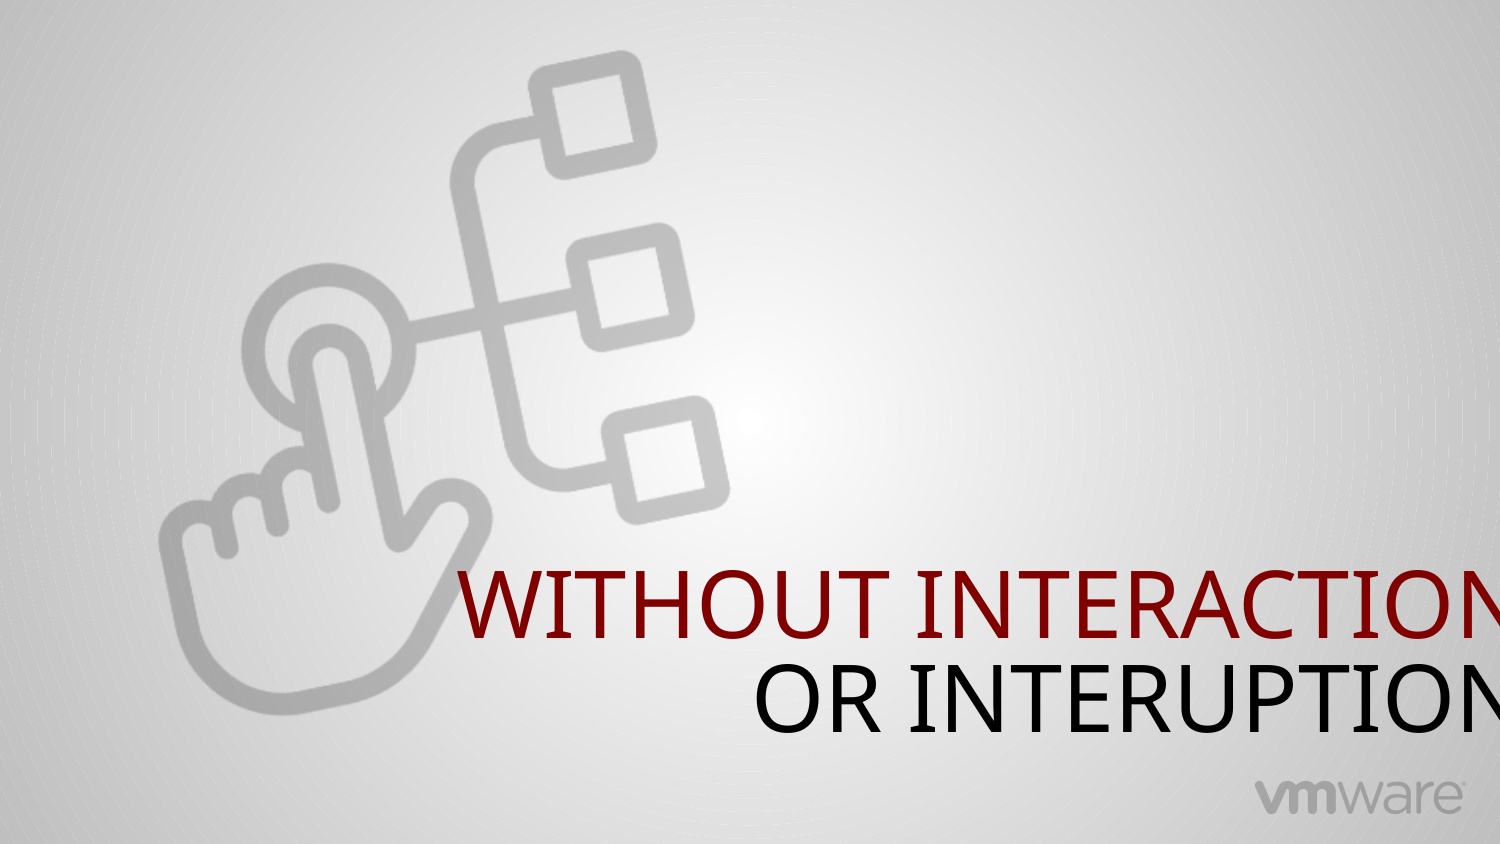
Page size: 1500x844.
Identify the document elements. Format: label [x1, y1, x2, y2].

text_box [58, 82, 1442, 761]
